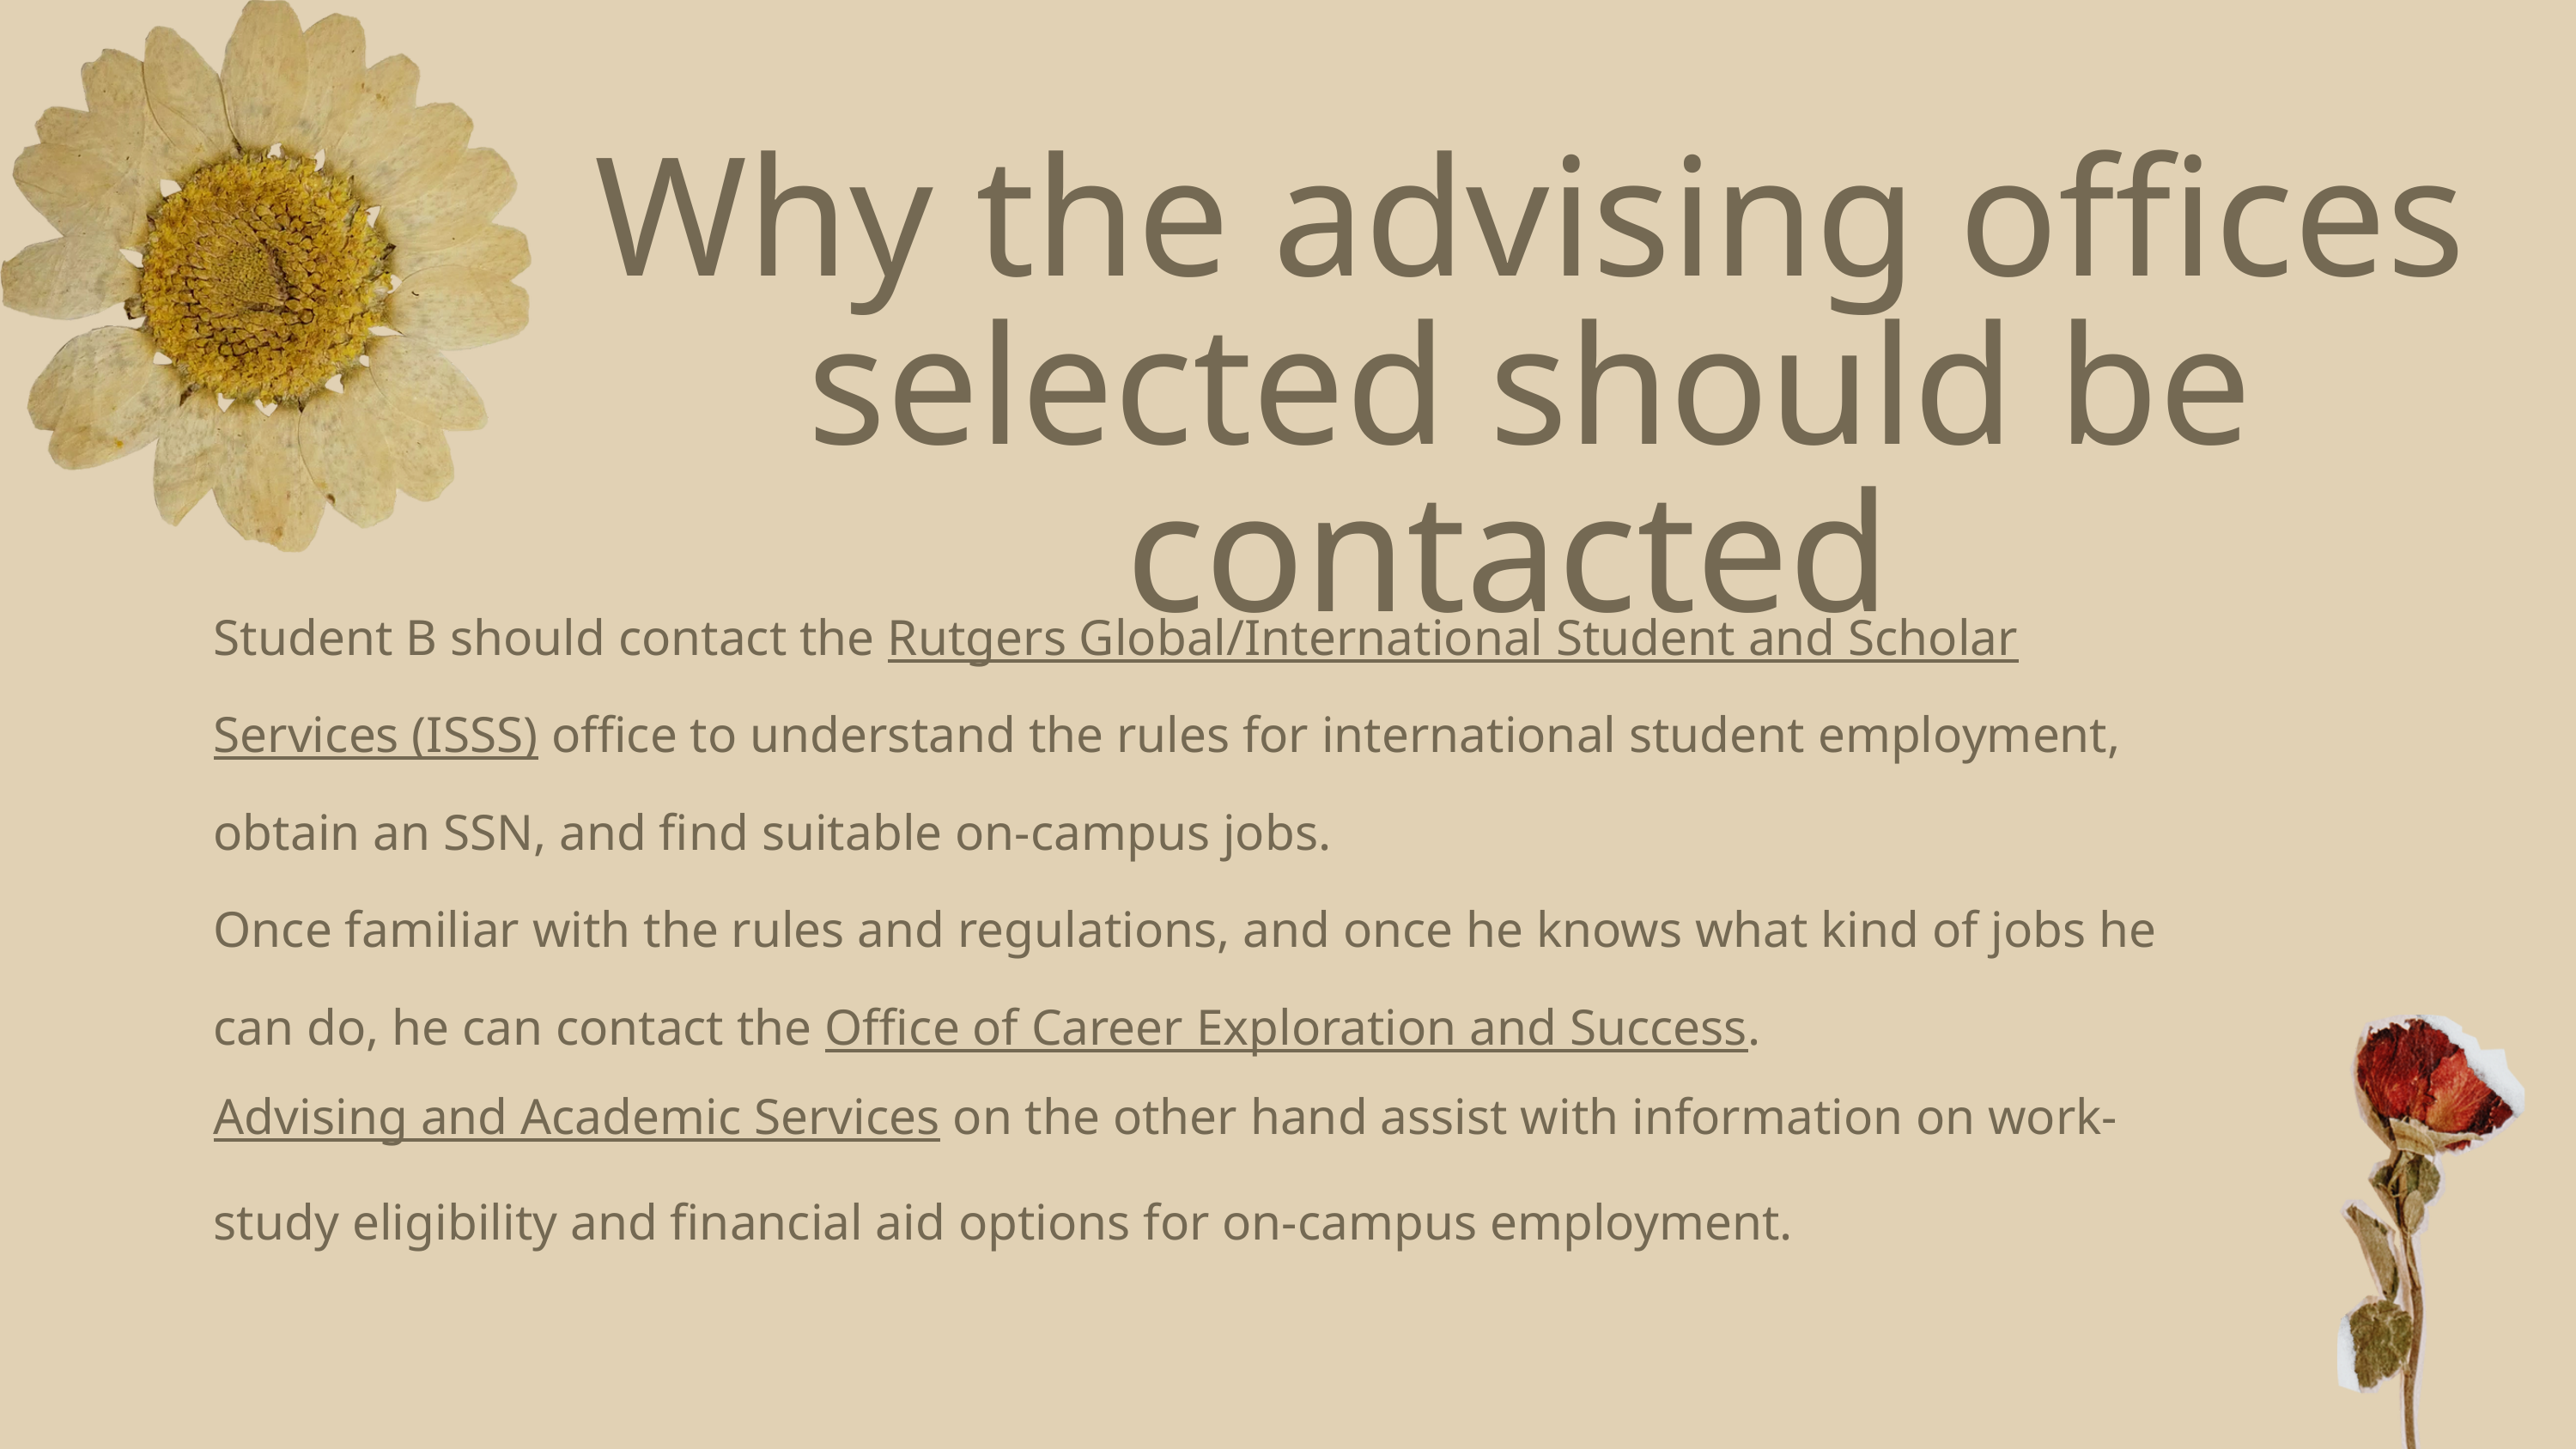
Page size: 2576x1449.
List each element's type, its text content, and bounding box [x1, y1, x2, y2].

text_box [2336, 1015, 2525, 1449]
text_box Why the advising offices selected should be contacted [576, 141, 2484, 646]
text_box Student B should contact the Rutgers Global/International Student and Scholar Services (ISSS) office to understand the rules for international student employment, obtain an SSN, and find suitable on-campus jobs. Once familiar with the rules and regulations, and once he knows what kind of jobs he can do, he can contact the Office of Career Exploration and Success. Advising and Academic Services on the other hand assist with information on work-study eligibility and financial aid options for on-campus employment. [213, 567, 2208, 1445]
text_box [0, 0, 533, 553]
